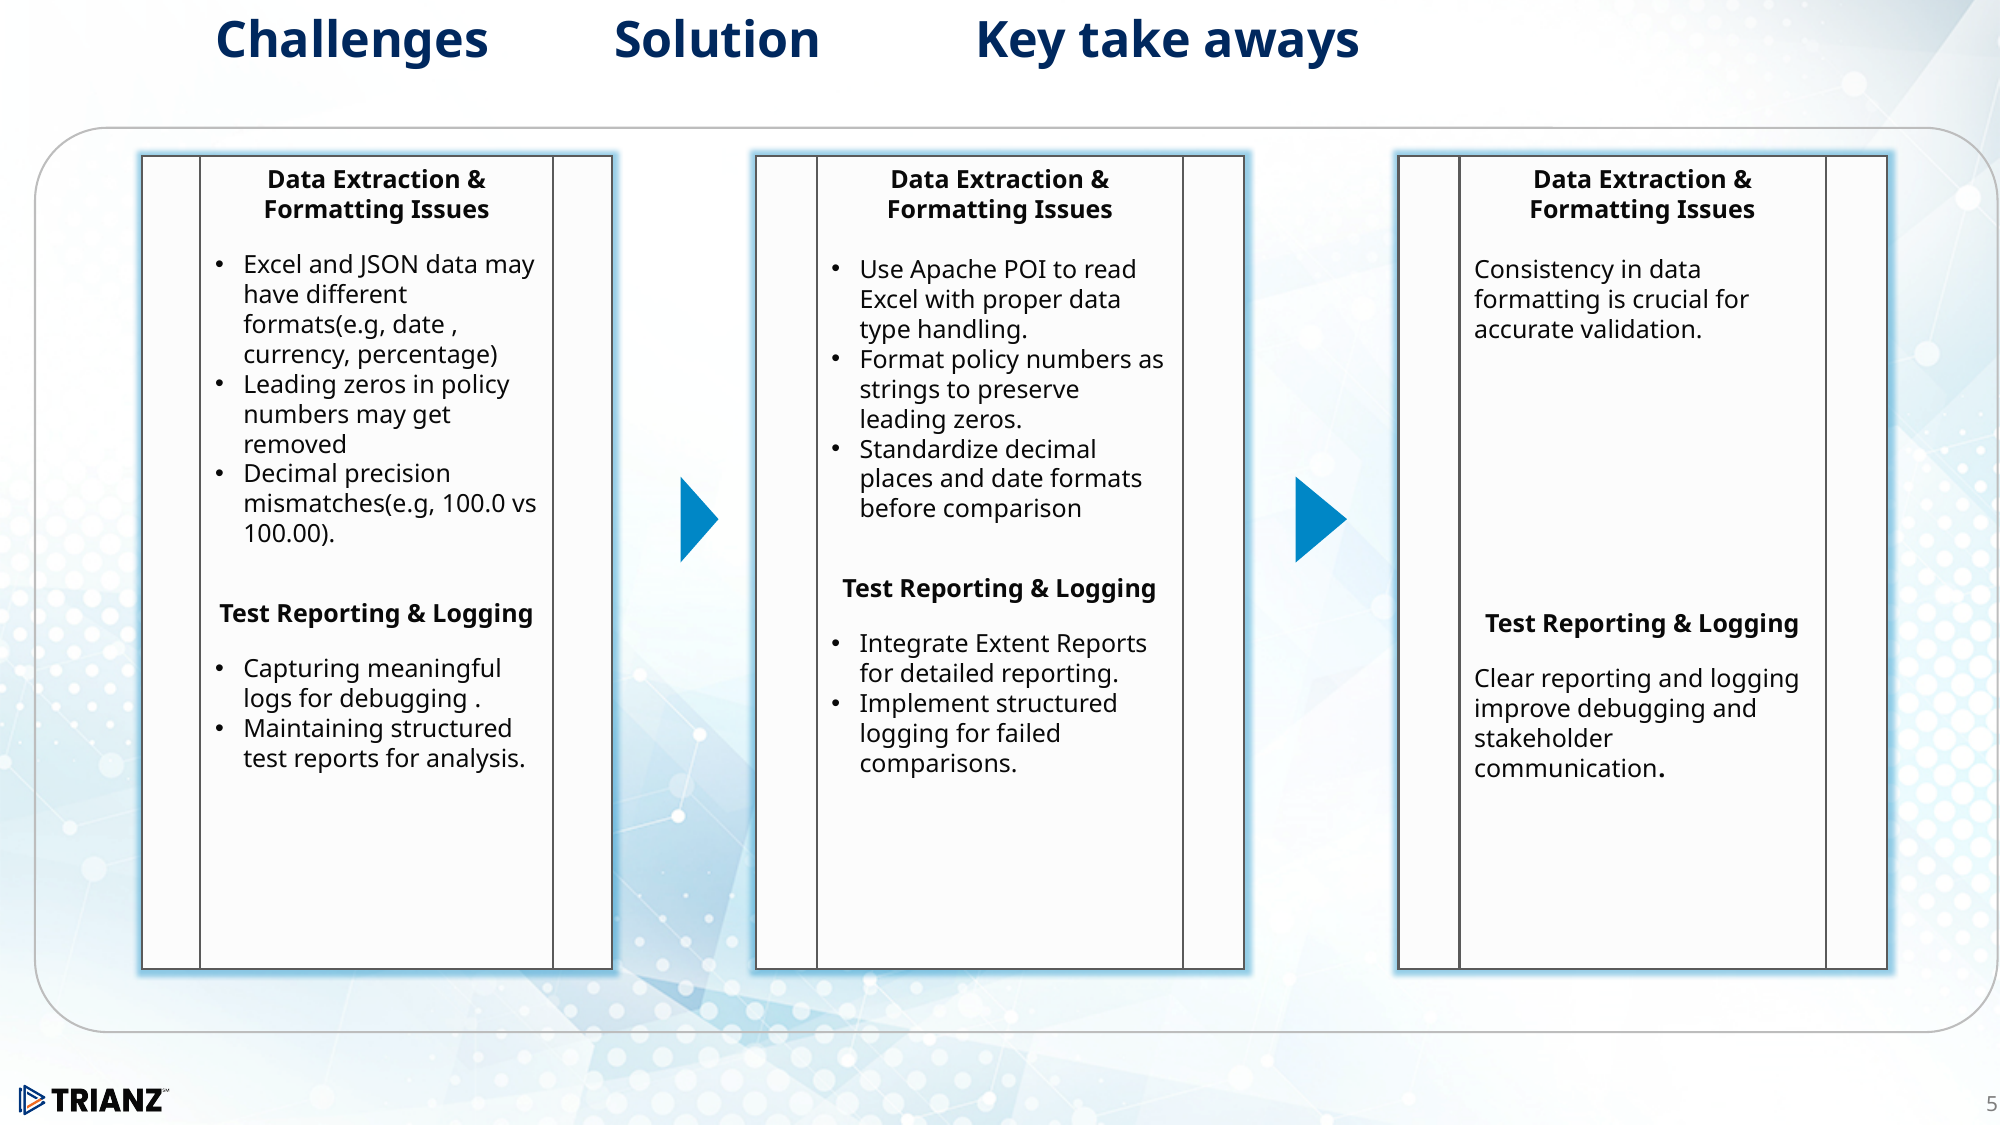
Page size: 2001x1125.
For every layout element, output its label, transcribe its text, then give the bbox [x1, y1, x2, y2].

text_box [33, 126, 1999, 1034]
text_box Data Extraction & Formatting Issues Use Apache POI to read Excel with proper data type handling. Format policy numbers as strings to preserve leading zeros. Standardize decimal places and date formats before comparison Test Reporting & Logging Integrate Extent Reports for detailed reporting. Implement structured logging for failed comparisons. [755, 155, 1245, 970]
text_box Data Extraction & Formatting Issues Excel and JSON data may have different formats(e.g, date , currency, percentage) Leading zeros in policy numbers may get removed Decimal precision mismatches(e.g, 100.0 vs 100.00). Test Reporting & Logging Capturing meaningful logs for debugging . Maintaining structured test reports for analysis. [141, 155, 613, 970]
text_box [1295, 475, 1348, 564]
picture [0, 0, 2000, 1125]
title Challenges Solution Key take aways [18, 6, 1982, 116]
text_box [680, 475, 720, 564]
text_box Data Extraction & Formatting Issues Consistency in data formatting is crucial for accurate validation. Test Reporting & Logging Clear reporting and logging improve debugging and stakeholder communication. [1397, 155, 1888, 970]
